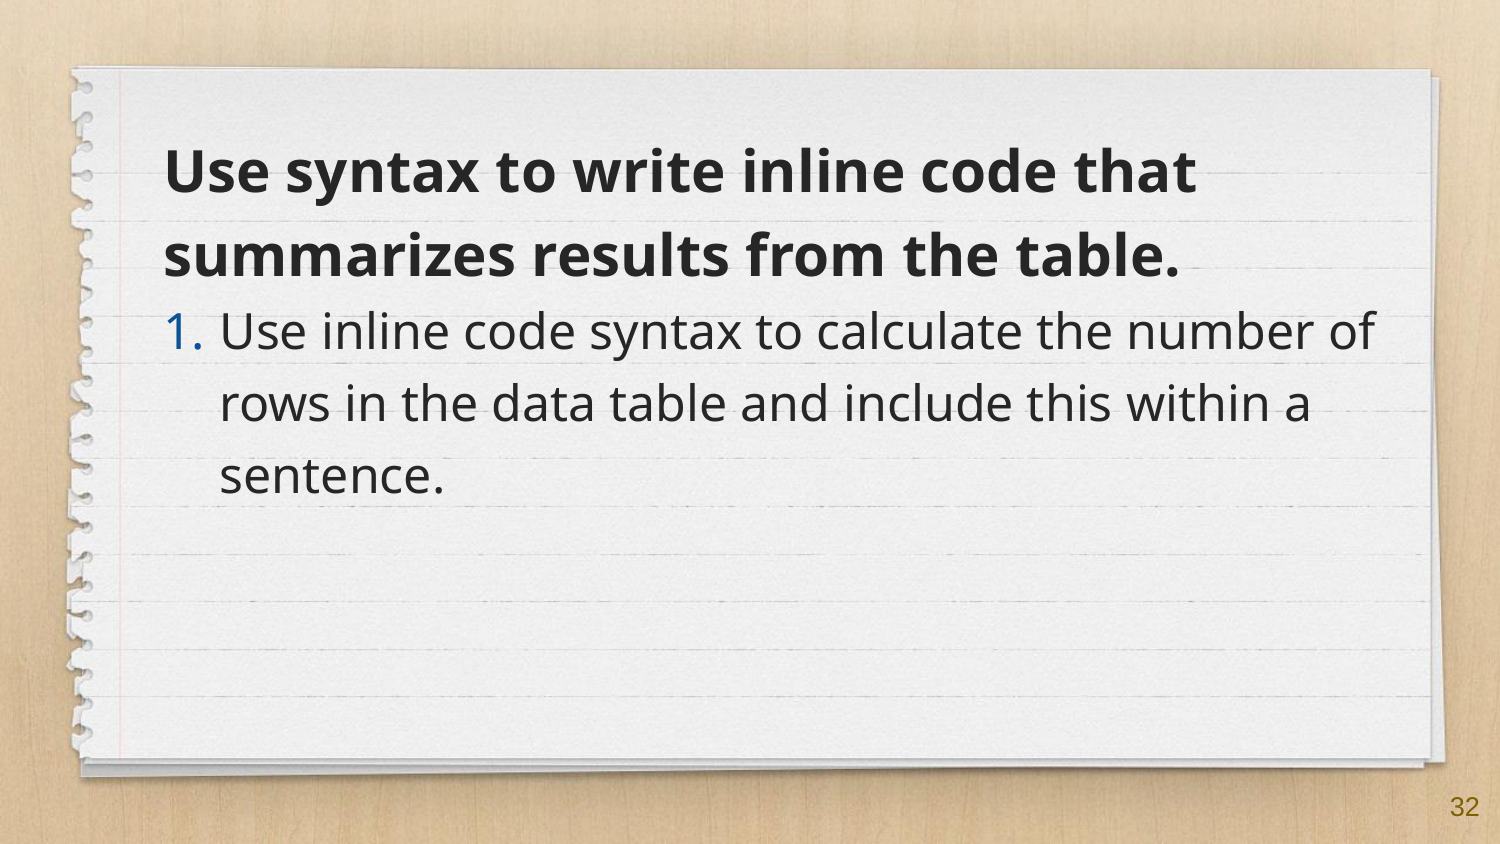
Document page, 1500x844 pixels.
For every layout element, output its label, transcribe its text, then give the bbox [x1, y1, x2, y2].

picture [0, 0, 1500, 844]
slide_number 32 [1429, 767, 1500, 844]
list Use syntax to write inline code that summarizes results from the table. Use inline code syntax to calculate the number of rows in the data table and include this within a sentence. [127, 104, 1399, 699]
